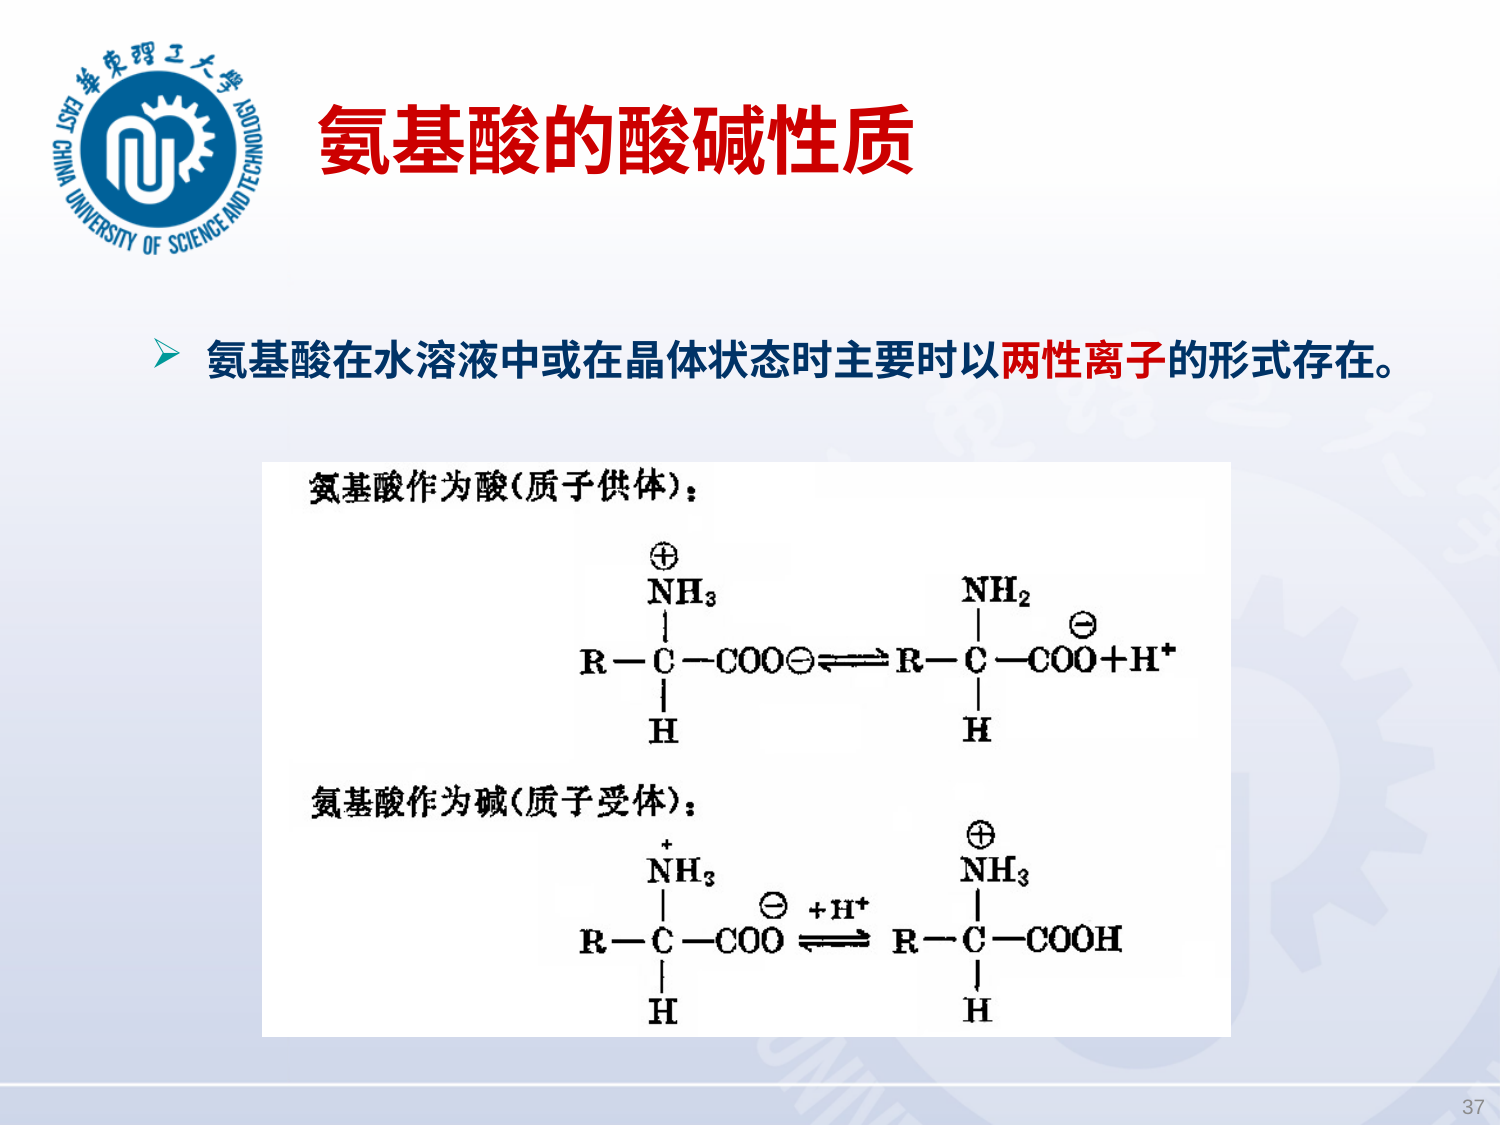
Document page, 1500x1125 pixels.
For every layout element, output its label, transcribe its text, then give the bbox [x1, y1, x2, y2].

list 氨基酸在水溶液中或在晶体状态时主要时以两性离子的形式存在。 [135, 326, 1425, 1035]
title 氨基酸的酸碱性质 [301, 45, 1425, 233]
picture [0, 0, 1500, 1125]
slide_number 37 [1149, 1087, 1500, 1125]
